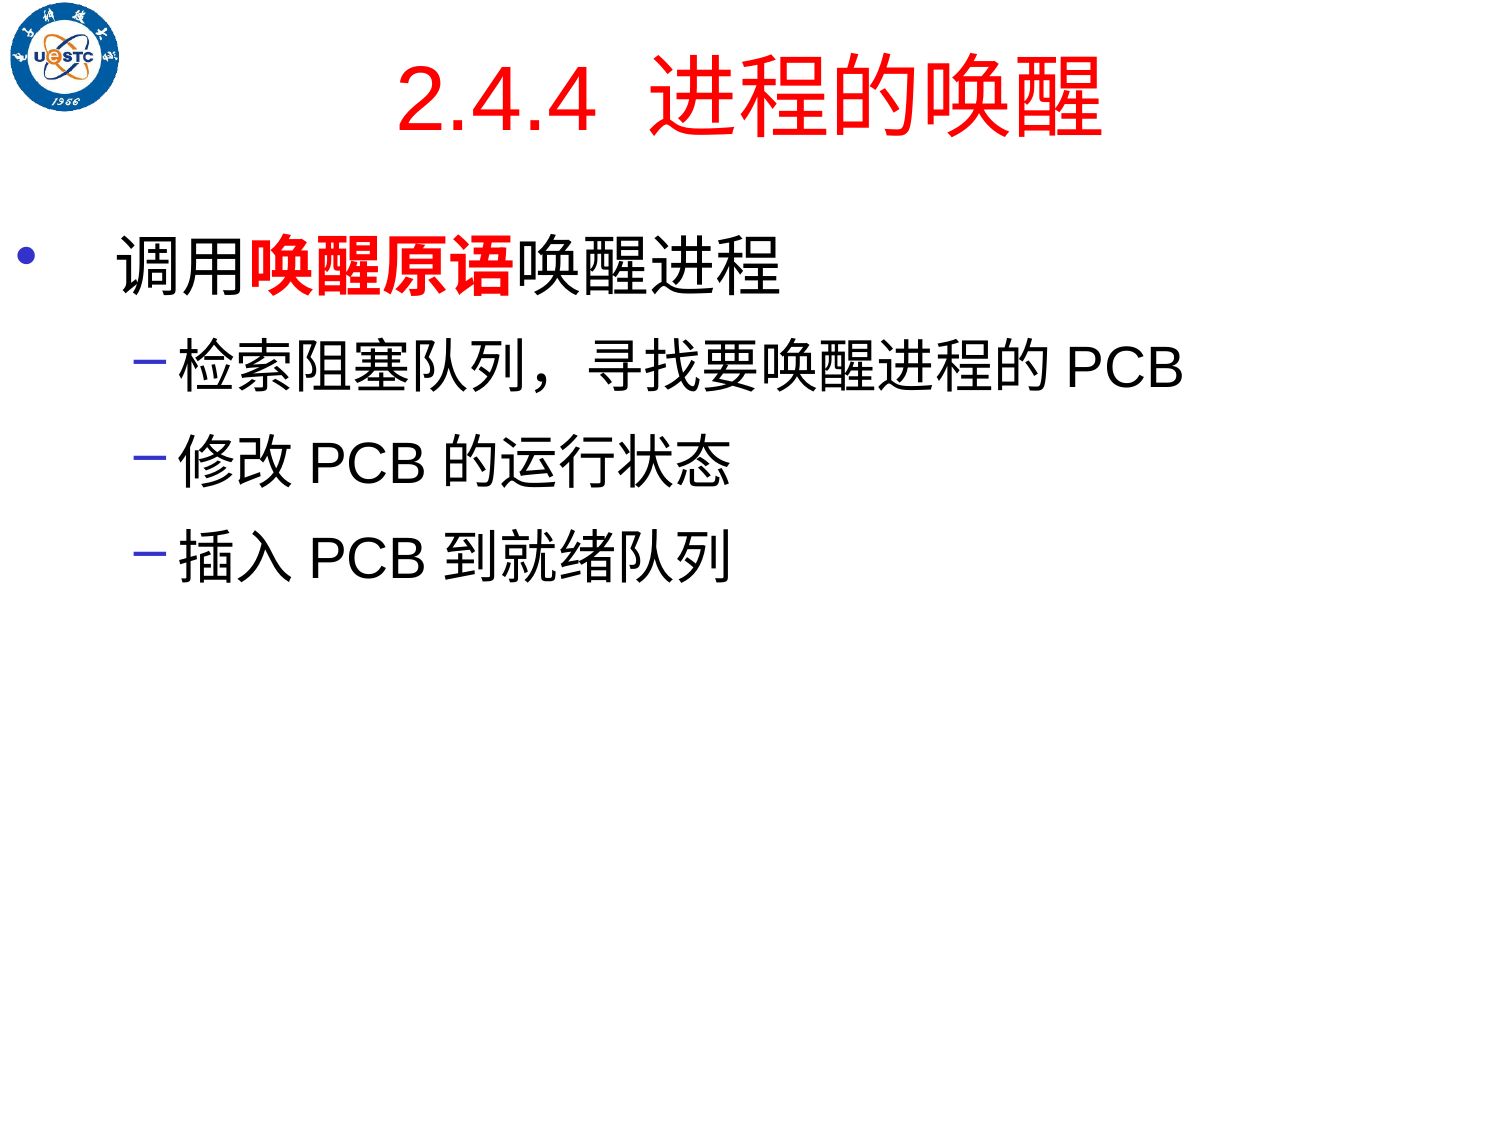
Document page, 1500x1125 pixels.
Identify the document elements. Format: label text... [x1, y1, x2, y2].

list 调用唤醒原语唤醒进程 检索阻塞队列，寻找要唤醒进程的PCB 修改PCB的运行状态 插入PCB到就绪队列 [0, 200, 1500, 1075]
title 2.4.4 进程的唤醒 [0, 0, 1500, 188]
